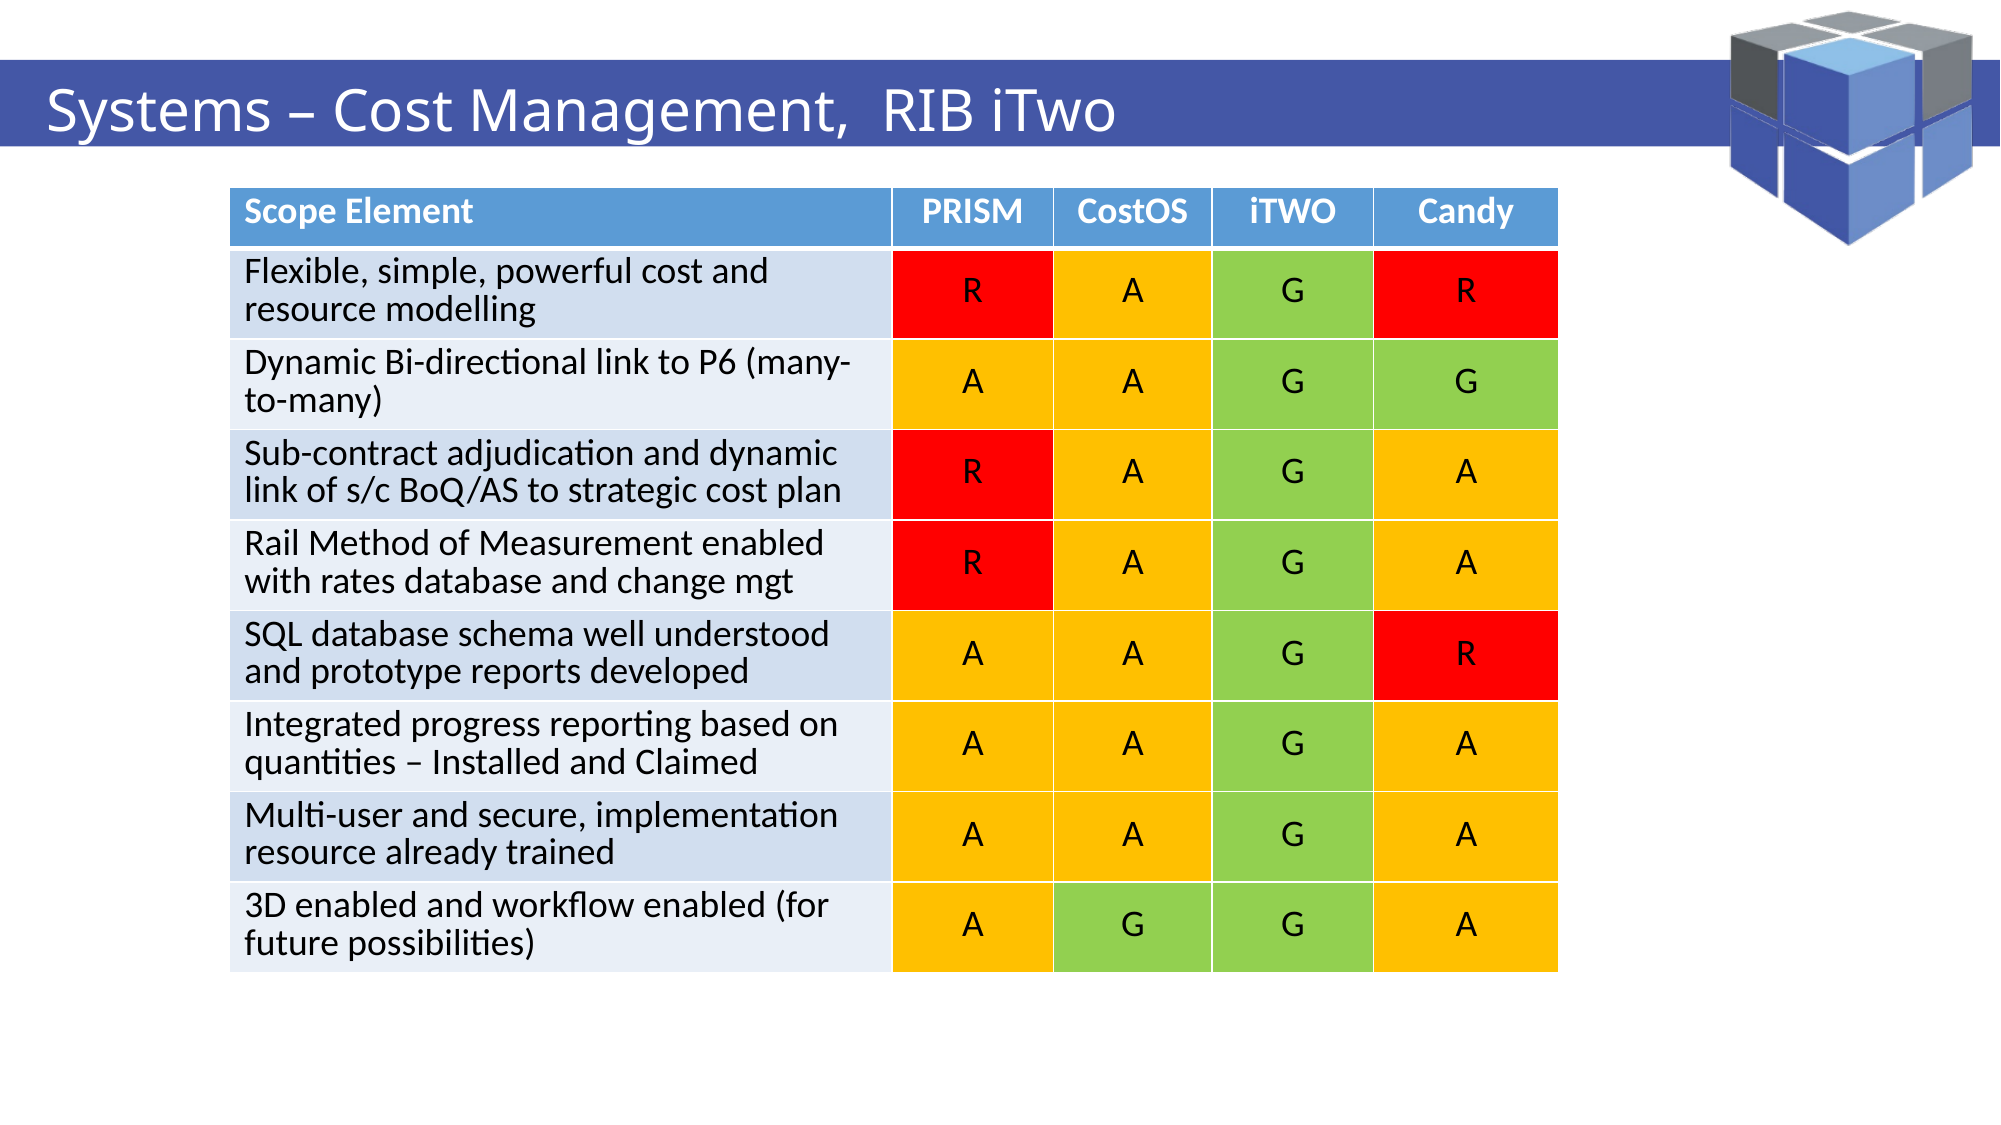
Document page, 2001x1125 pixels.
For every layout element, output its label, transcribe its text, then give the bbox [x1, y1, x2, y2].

table_cell A [893, 792, 1053, 881]
title Systems – Cost Management, RIB iTwo [31, 73, 1757, 135]
table_cell R [1374, 251, 1558, 338]
table_cell A [893, 883, 1053, 972]
table_cell Flexible, simple, powerful cost and resource modelling [230, 251, 891, 338]
table_header Candy [1374, 188, 1558, 246]
table_cell Multi-user and secure, implementation resource already trained [230, 792, 891, 881]
table_cell A [1054, 611, 1211, 700]
table_cell A [1054, 340, 1211, 429]
table_header PRISM [893, 188, 1053, 246]
picture [1720, 0, 1981, 249]
table_cell 3D enabled and workflow enabled (for future possibilities) [230, 883, 891, 972]
table_header CostOS [1054, 188, 1211, 246]
table_cell G [1054, 883, 1211, 972]
table_cell A [893, 340, 1053, 429]
table_cell G [1213, 702, 1373, 791]
table_cell Rail Method of Measurement enabled with rates database and change mgt [230, 521, 891, 610]
table_cell A [893, 611, 1053, 700]
table_cell A [1374, 883, 1558, 972]
table_cell R [893, 521, 1053, 610]
table_cell A [1374, 521, 1558, 610]
table_cell G [1374, 340, 1558, 429]
table_cell G [1213, 340, 1373, 429]
table_cell A [1054, 251, 1211, 338]
table_cell Dynamic Bi-directional link to P6 (many-to-many) [230, 340, 891, 429]
table_cell A [1054, 430, 1211, 519]
table_cell A [1054, 702, 1211, 791]
table_cell A [1374, 430, 1558, 519]
table_header Scope Element [230, 188, 891, 246]
table_cell G [1213, 251, 1373, 338]
table_cell A [1054, 792, 1211, 881]
table_cell G [1213, 521, 1373, 610]
table_cell G [1213, 883, 1373, 972]
table_cell G [1213, 611, 1373, 700]
table_cell Integrated progress reporting based on quantities – Installed and Claimed [230, 702, 891, 791]
table_cell G [1213, 430, 1373, 519]
table_cell R [893, 251, 1053, 338]
table_cell G [1213, 792, 1373, 881]
table_cell SQL database schema well understood and prototype reports developed [230, 611, 891, 700]
table_cell A [893, 702, 1053, 791]
table_cell Sub-contract adjudication and dynamic link of s/c BoQ/AS to strategic cost plan [230, 430, 891, 519]
table_cell A [1374, 702, 1558, 791]
table_cell A [1054, 521, 1211, 610]
table_cell R [893, 430, 1053, 519]
table_header iTWO [1213, 188, 1373, 246]
table_cell R [1374, 611, 1558, 700]
table_cell A [1374, 792, 1558, 881]
